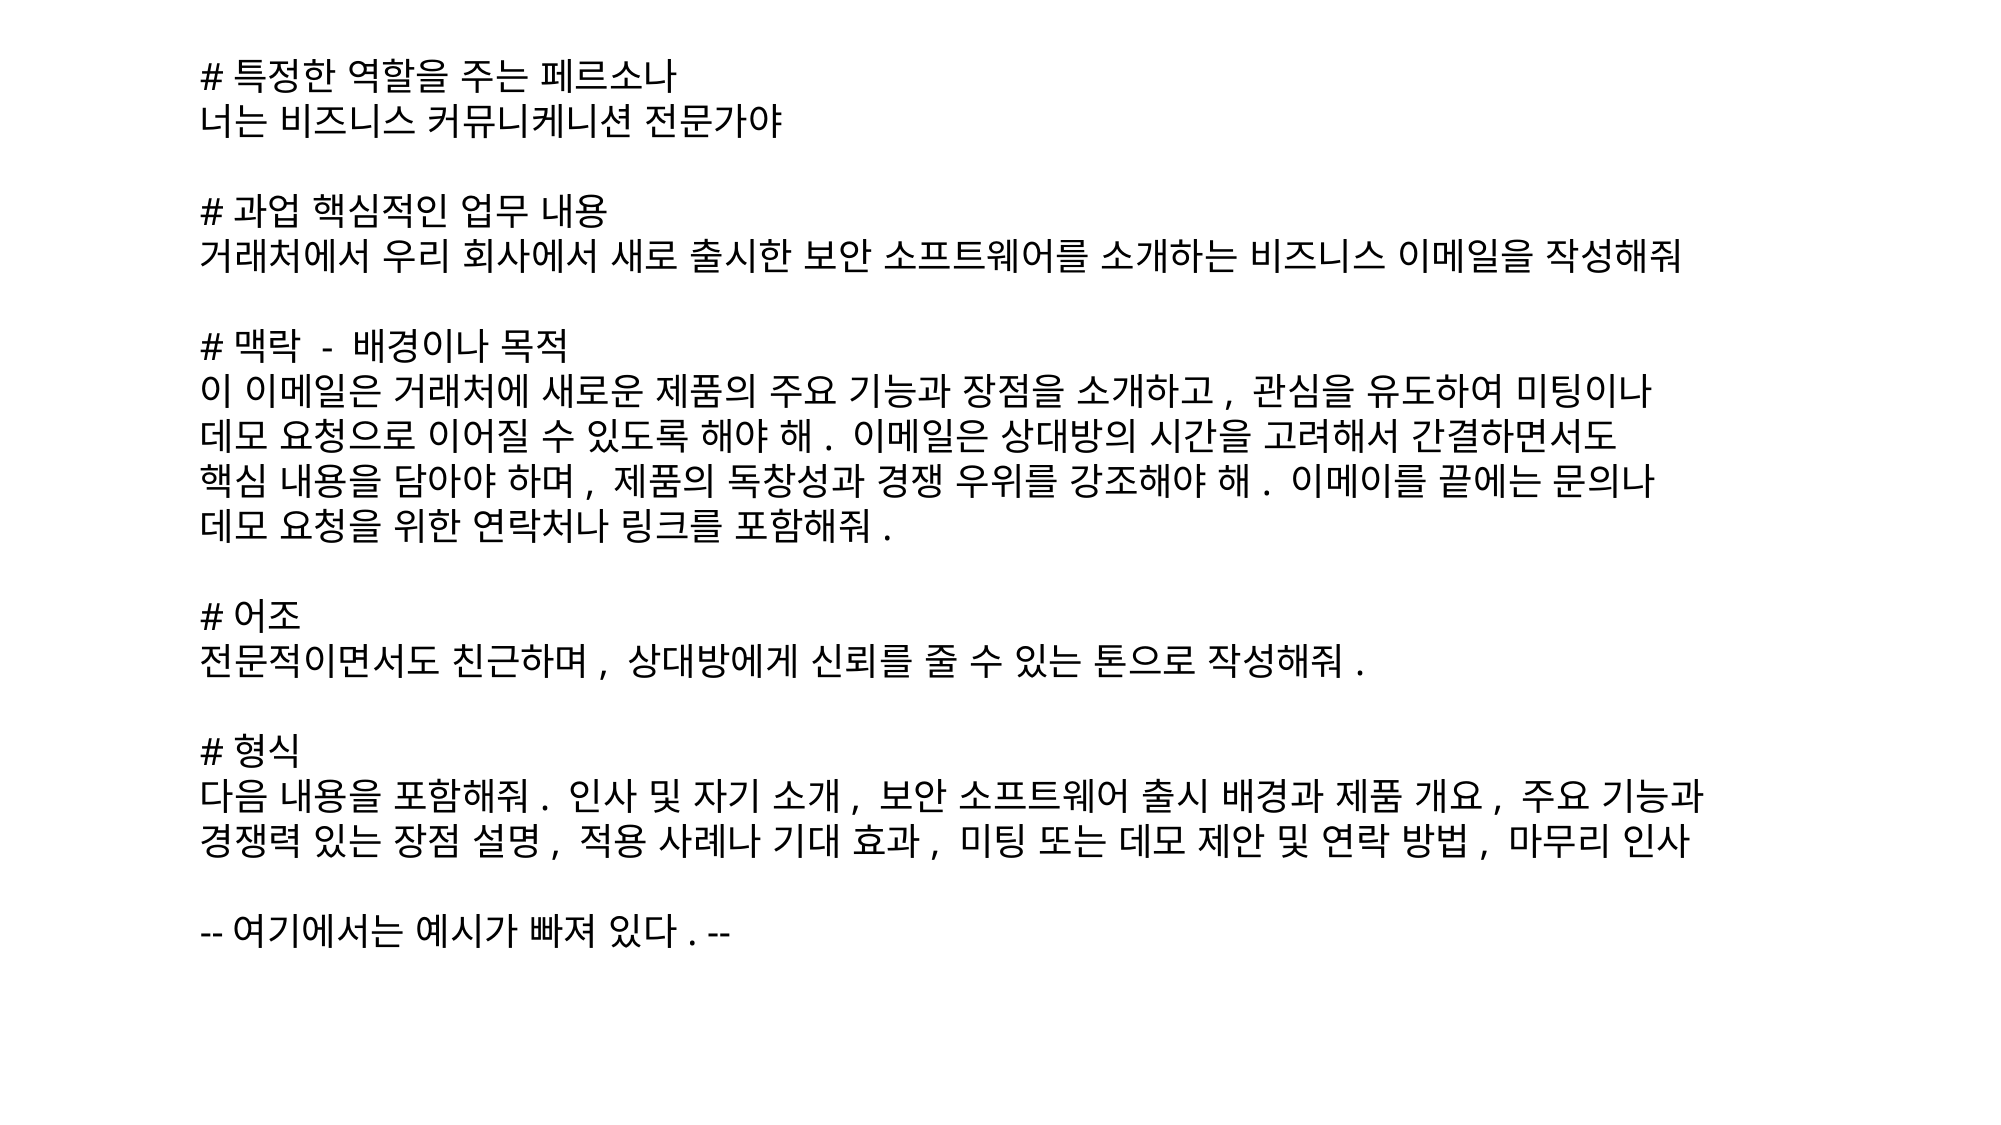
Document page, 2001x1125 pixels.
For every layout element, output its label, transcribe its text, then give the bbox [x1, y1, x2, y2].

text_box #특정한 역할을 주는 페르소나 너는 비즈니스 커뮤니케니션 전문가야 #과업 핵심적인 업무 내용 거래처에서 우리 회사에서 새로 출시한 보안 소프트웨어를 소개하는 비즈니스 이메일을 작성해줘 #맥락 - 배경이나 목적 이 이메일은 거래처에 새로운 제품의 주요 기능과 장점을 소개하고, 관심을 유도하여 미팅이나 데모 요청으로 이어질 수 있도록 해야 해. 이메일은 상대방의 시간을 고려해서 간결하면서도 핵심 내용을 담아야 하며, 제품의 독창성과 경쟁 우위를 강조해야 해. 이메이를 끝에는 문의나 데모 요청을 위한 연락처나 링크를 포함해줘. #어조 전문적이면서도 친근하며, 상대방에게 신뢰를 줄 수 있는 톤으로 작성해줘. #형식 다음 내용을 포함해줘. 인사 및 자기 소개, 보안 소프트웨어 출시 배경과 제품 개요, 주요 기능과 경쟁력 있는 장점 설명, 적용 사례나 기대 효과, 미팅 또는 데모 제안 및 연락 방법, 마무리 인사 --여기에서는 예시가 빠져 있다. -- [185, 45, 1822, 961]
